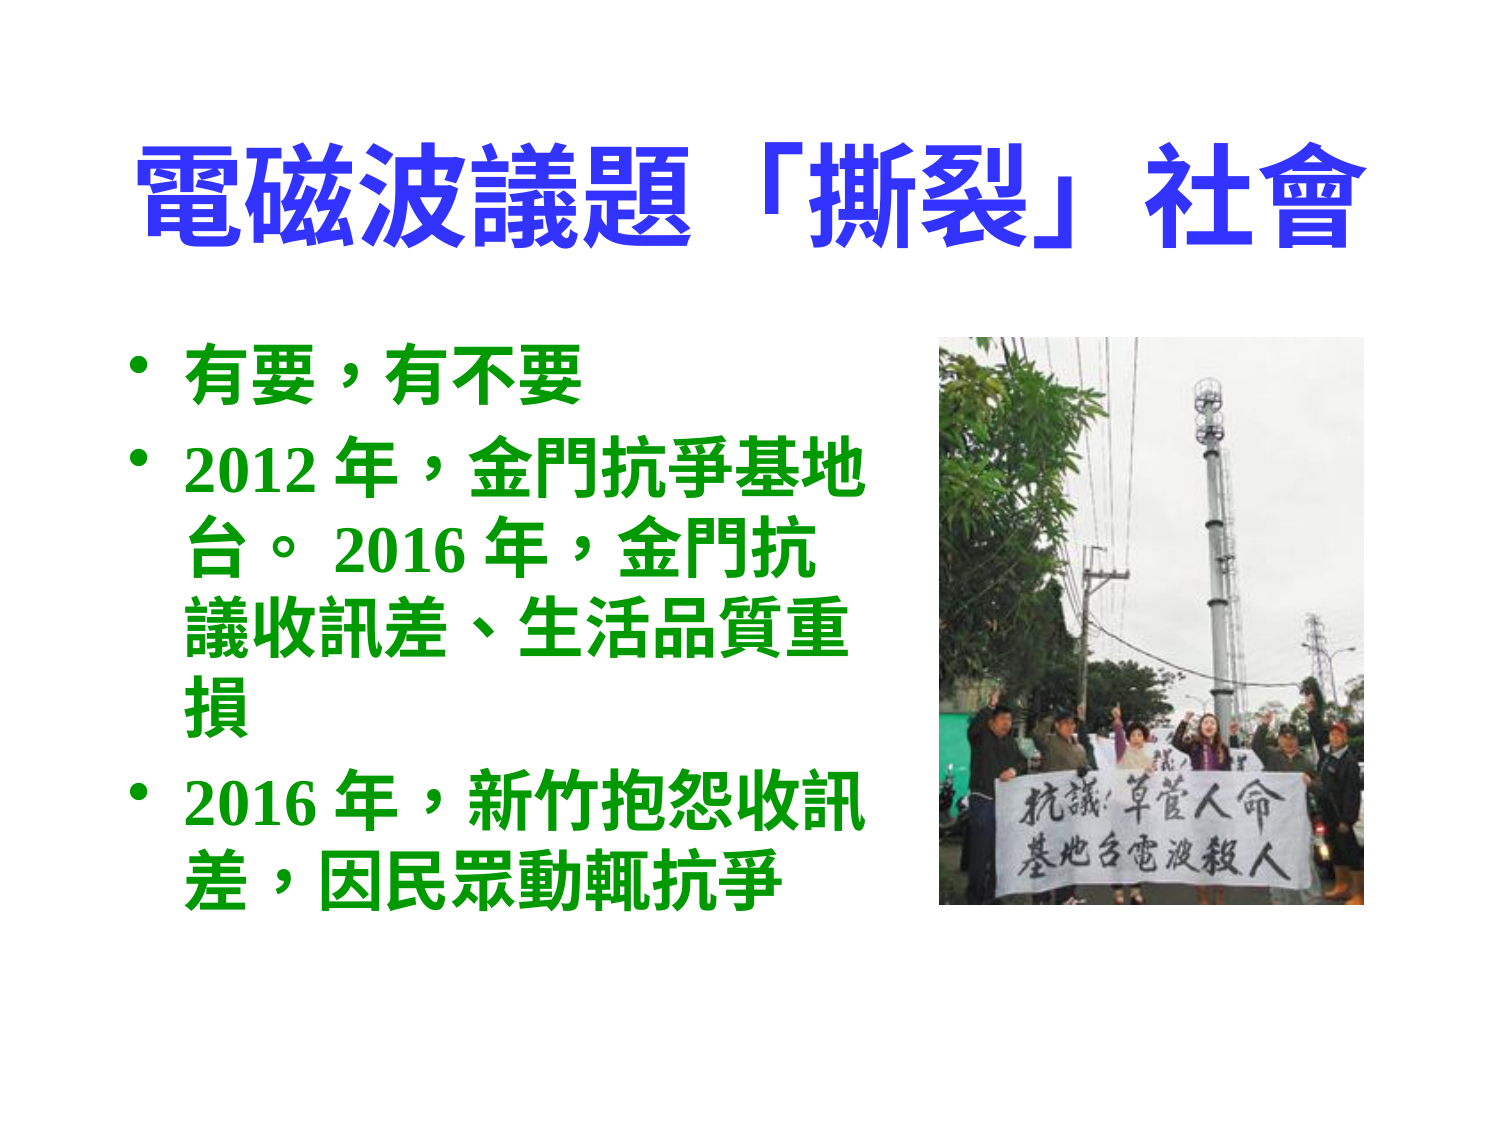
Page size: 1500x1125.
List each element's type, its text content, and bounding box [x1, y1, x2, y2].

title 電磁波議題「撕裂」社會 [112, 99, 1388, 288]
picture [938, 337, 1365, 906]
list 有要，有不要 2012年，金門抗爭基地台。2016年，金門抗議收訊差、生活品質重損 2016年，新竹抱怨收訊差，因民眾動輒抗爭 [112, 324, 892, 1000]
